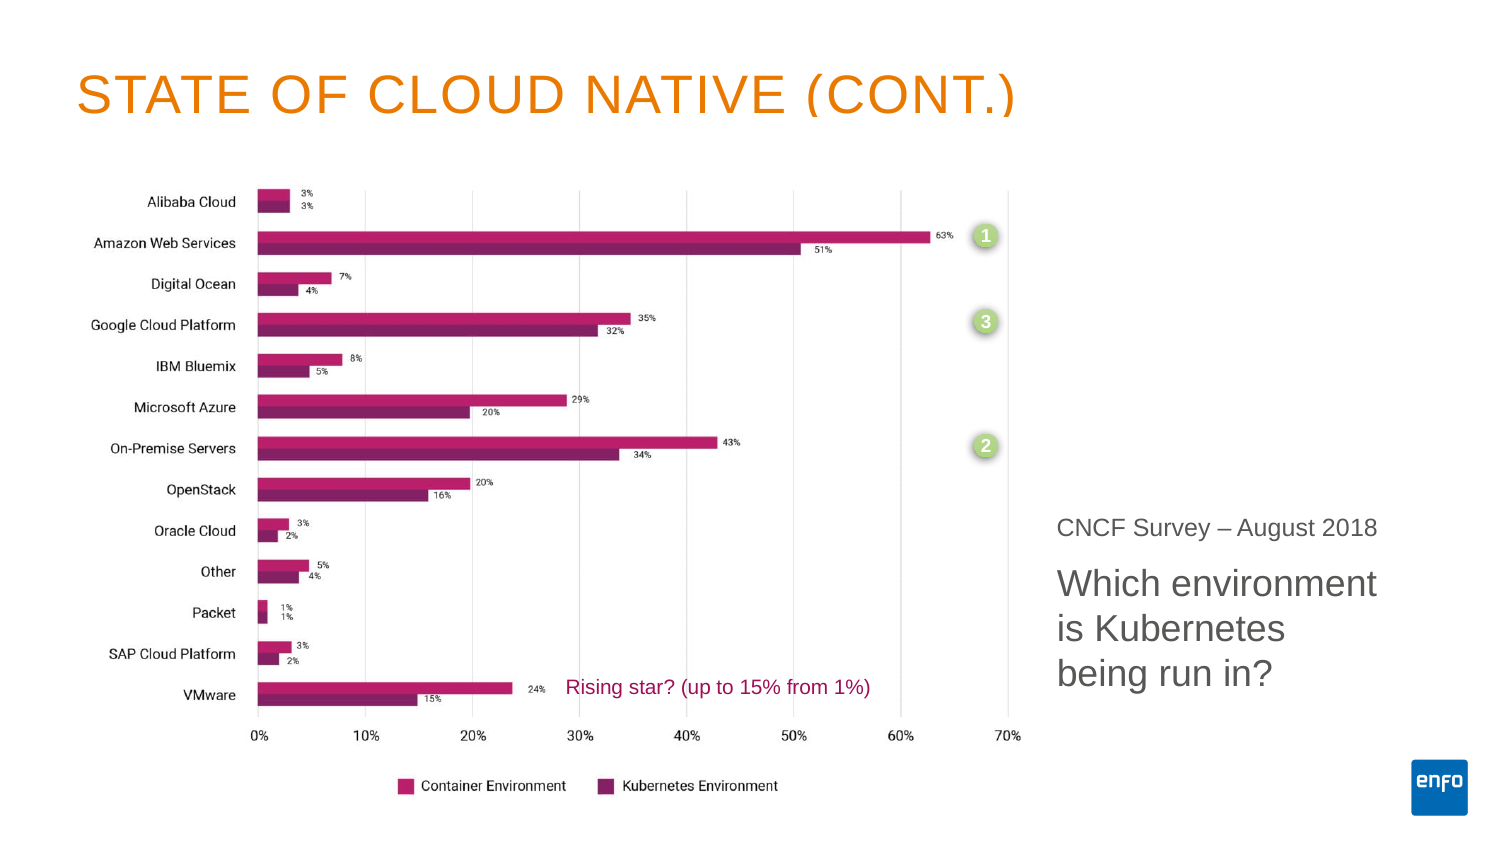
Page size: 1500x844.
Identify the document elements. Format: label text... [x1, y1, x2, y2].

picture [1406, 753, 1473, 820]
title State of cloud native (cont.) [76, 59, 1382, 186]
picture [64, 117, 1069, 842]
text_box CNCF Survey – August 2018 [1069, 504, 1394, 595]
text_box Which environment is Kubernetes being run in? [1069, 551, 1411, 702]
